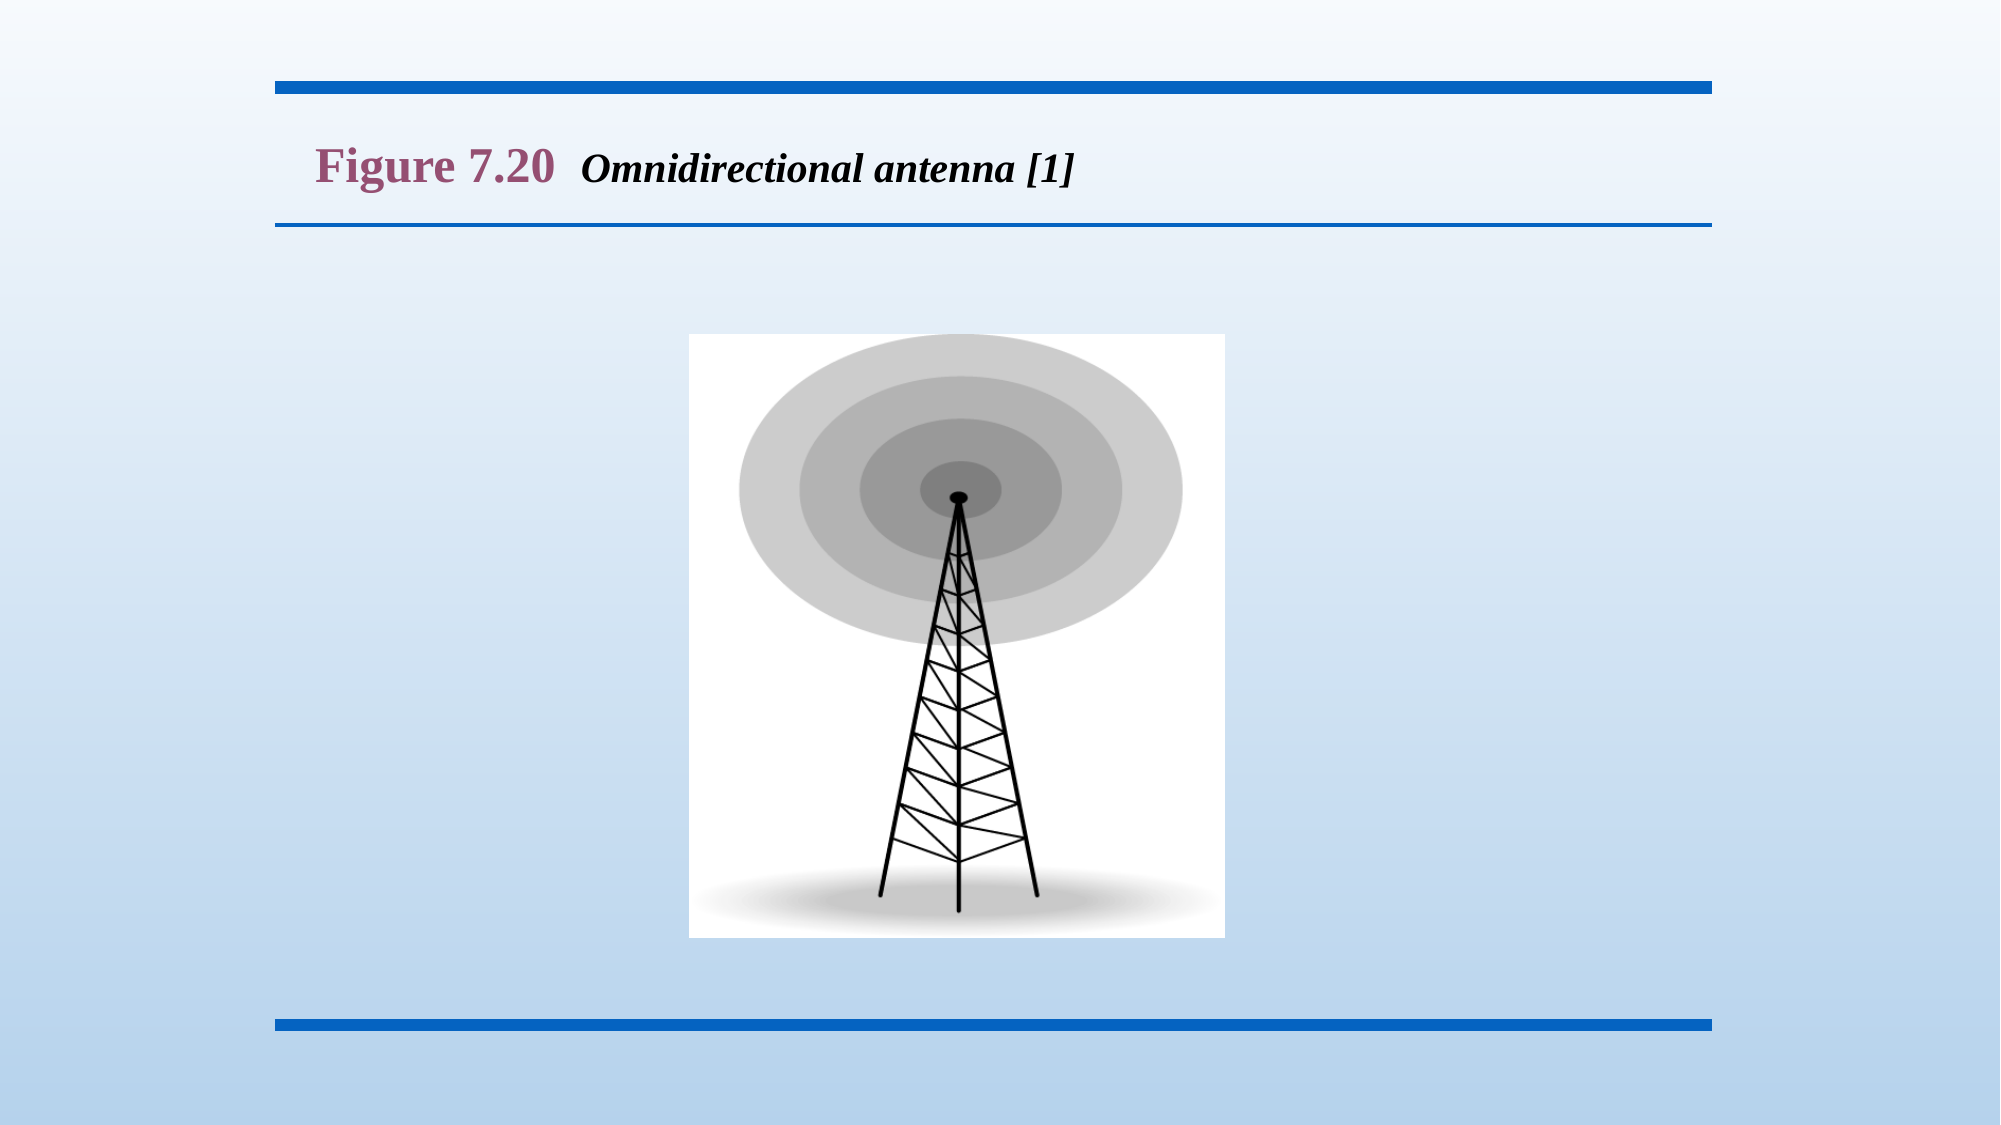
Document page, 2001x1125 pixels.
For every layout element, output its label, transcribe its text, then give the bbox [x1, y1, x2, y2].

text_box Figure 7.20 Omnidirectional antenna [1] [300, 124, 1225, 200]
picture [689, 334, 1226, 938]
